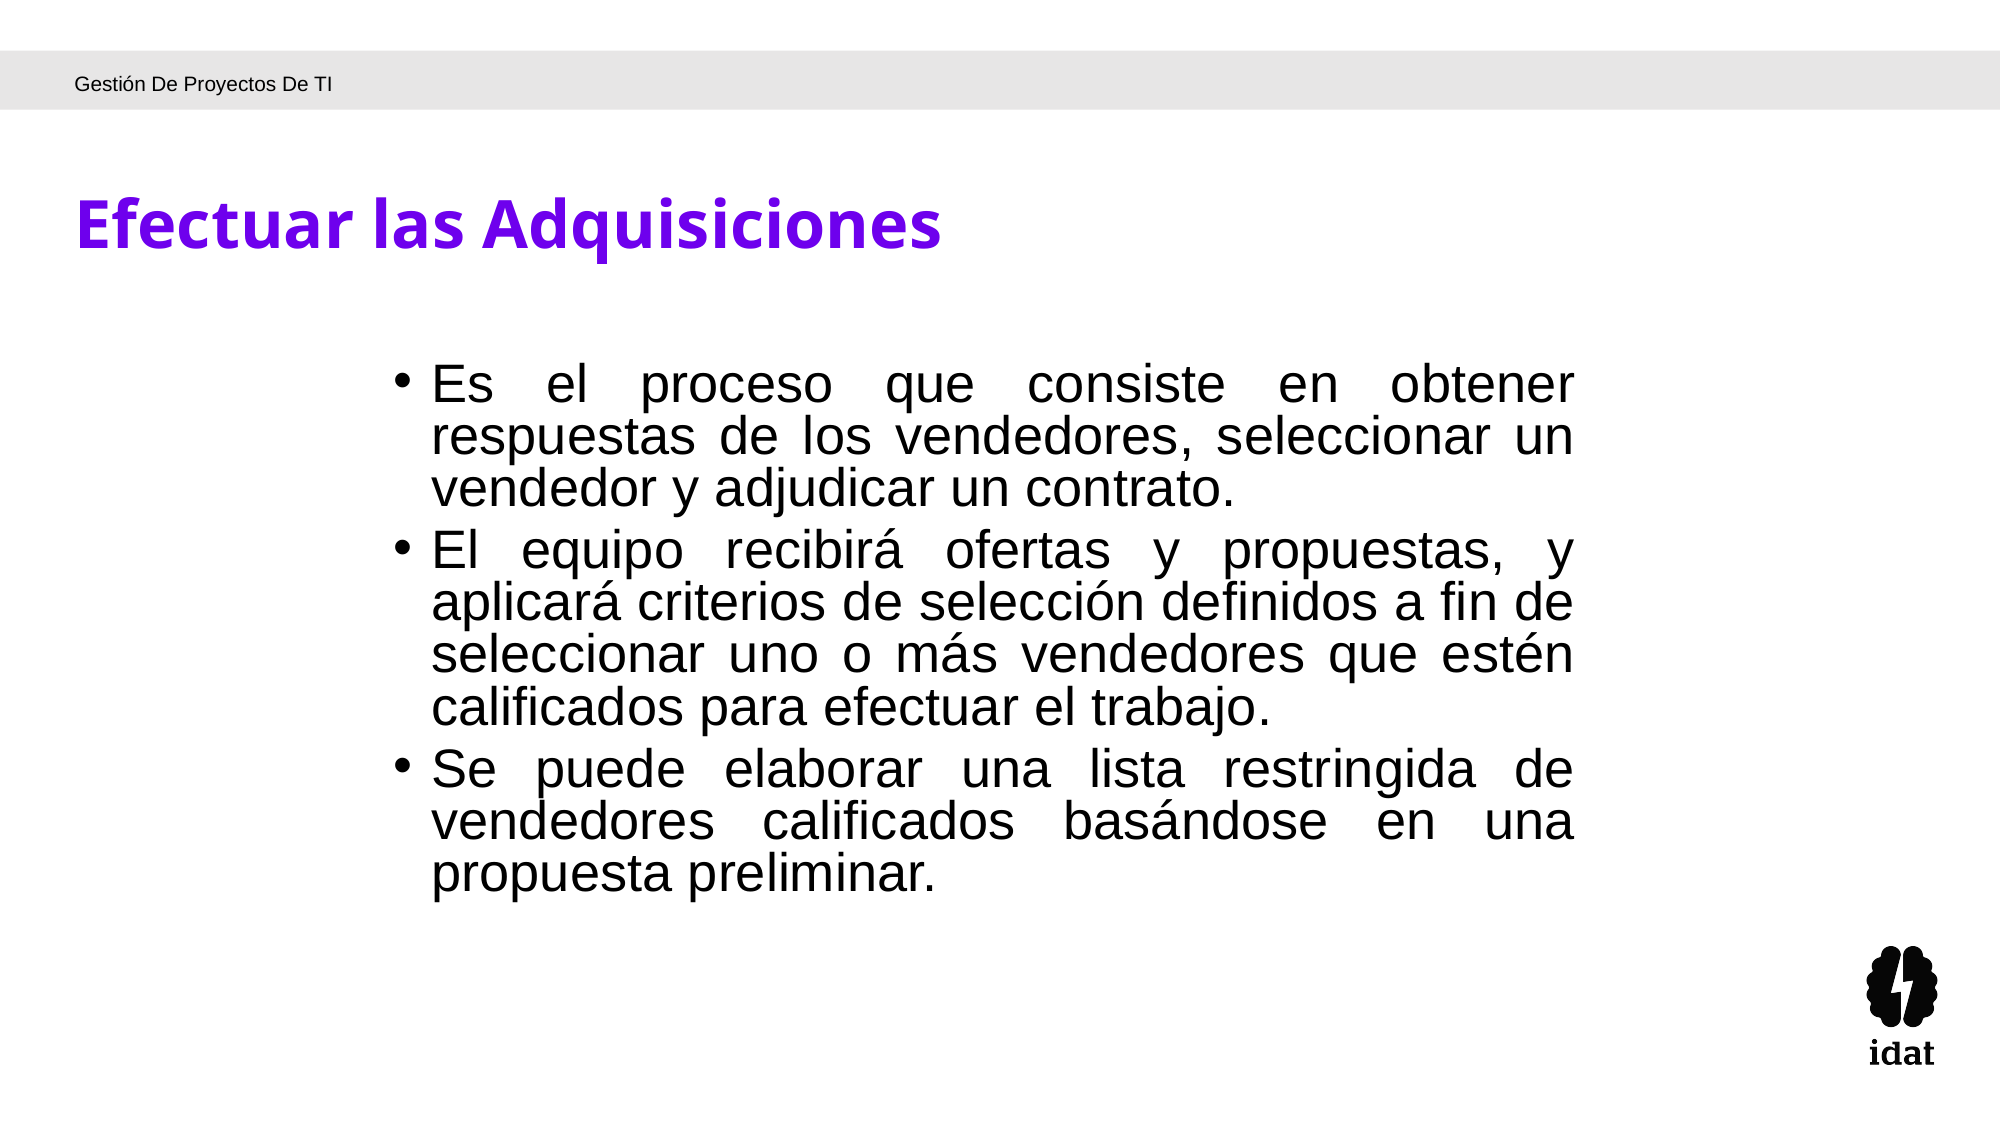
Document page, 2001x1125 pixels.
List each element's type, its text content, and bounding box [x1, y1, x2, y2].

list Efectuar las Adquisiciones [74, 194, 973, 274]
picture [1866, 946, 1938, 1065]
text_box Es el proceso que consiste en obtener respuestas de los vendedores, seleccionar un vendedor y adjudicar un contrato. El equipo recibirá ofertas y propuestas, y aplicará criterios de selección definidos a fin de seleccionar uno o más vendedores que estén calificados para efectuar el trabajo. Se puede elaborar una lista restringida de vendedores calificados basándose en una propuesta preliminar. [303, 353, 1592, 1005]
list Gestión De Proyectos De TI [74, 58, 690, 106]
